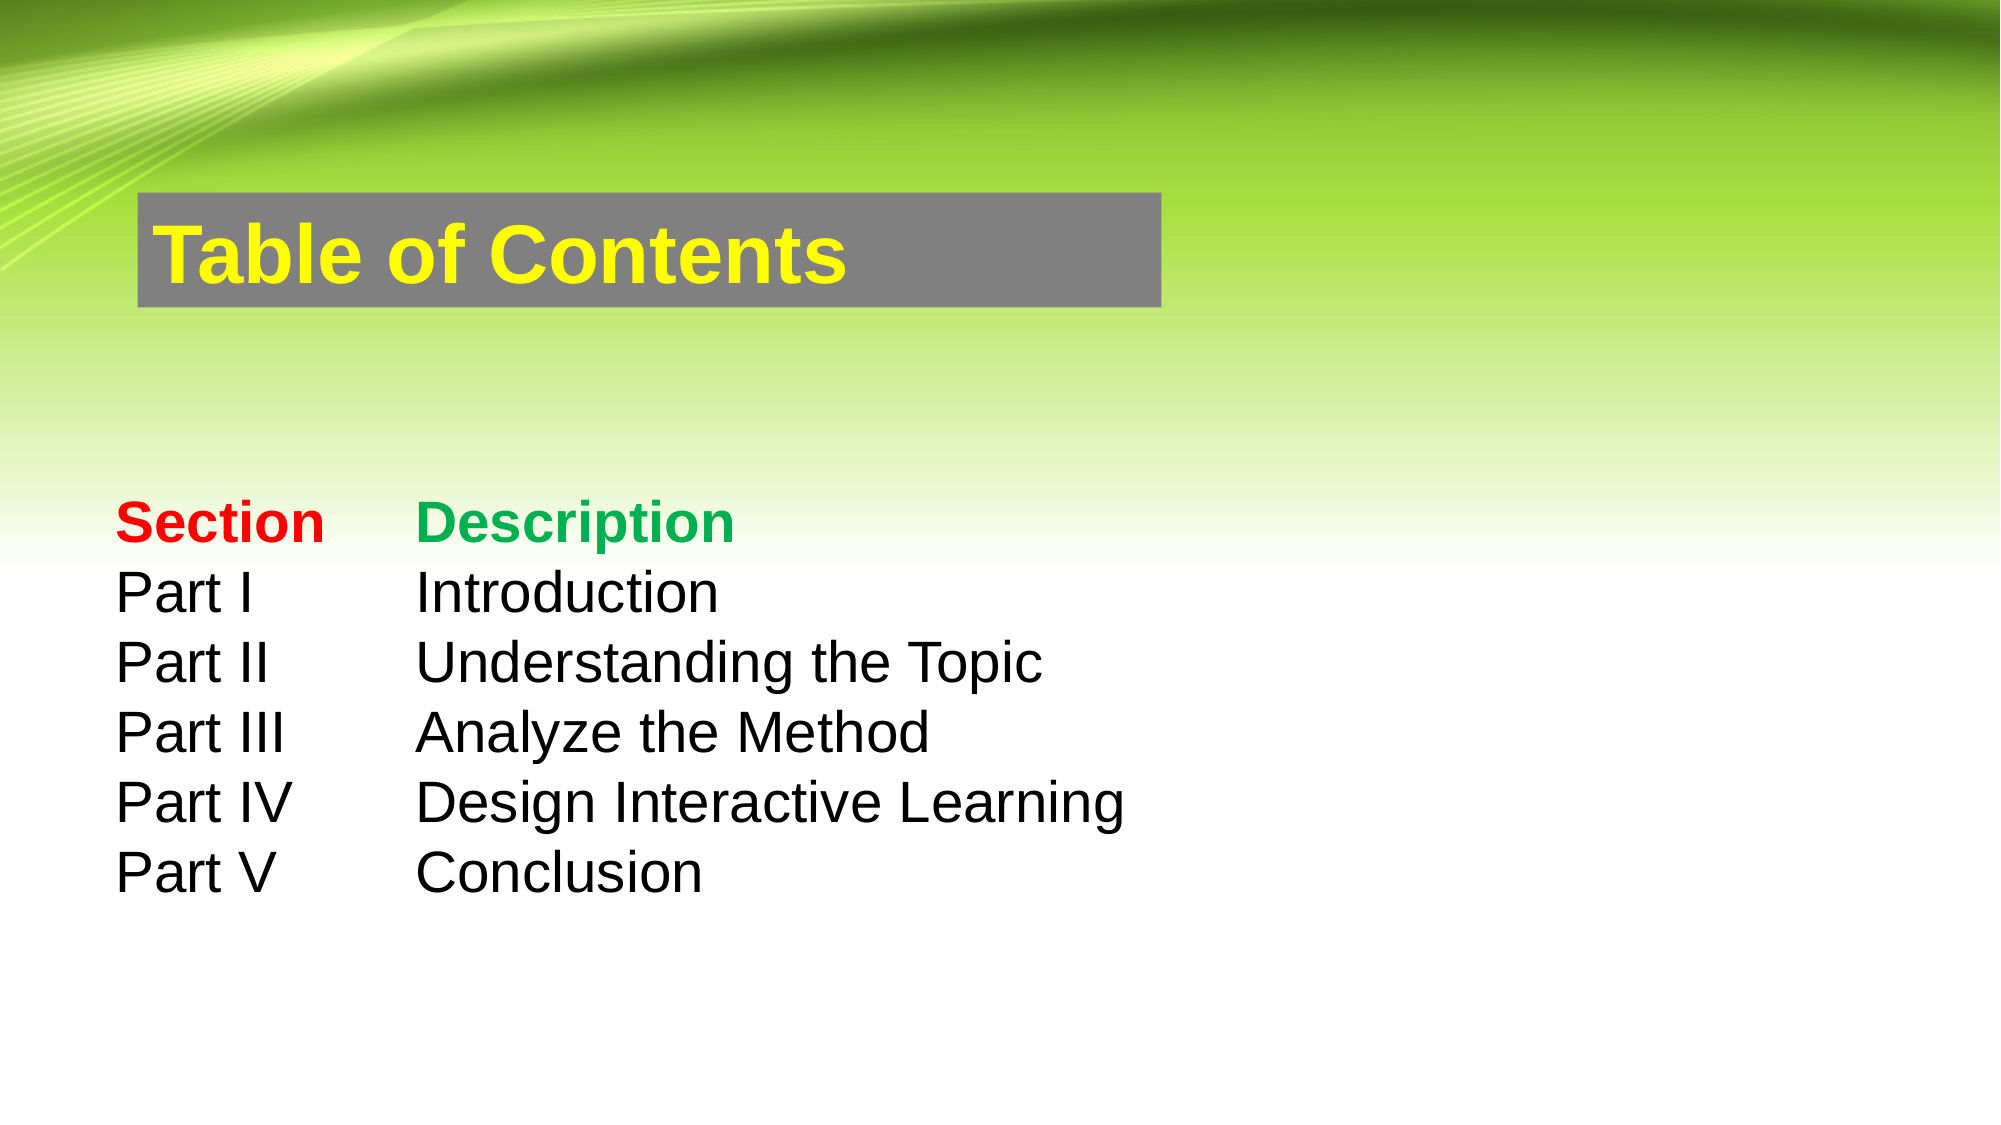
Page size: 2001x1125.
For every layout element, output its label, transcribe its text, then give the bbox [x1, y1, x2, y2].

text_box Section Description Part I Introduction Part II Understanding the Topic Part III Analyze the Method Part IV Design Interactive Learning Part V Conclusion [100, 476, 1199, 931]
text_box Table of Contents [137, 192, 1162, 308]
picture [0, 0, 2000, 1125]
